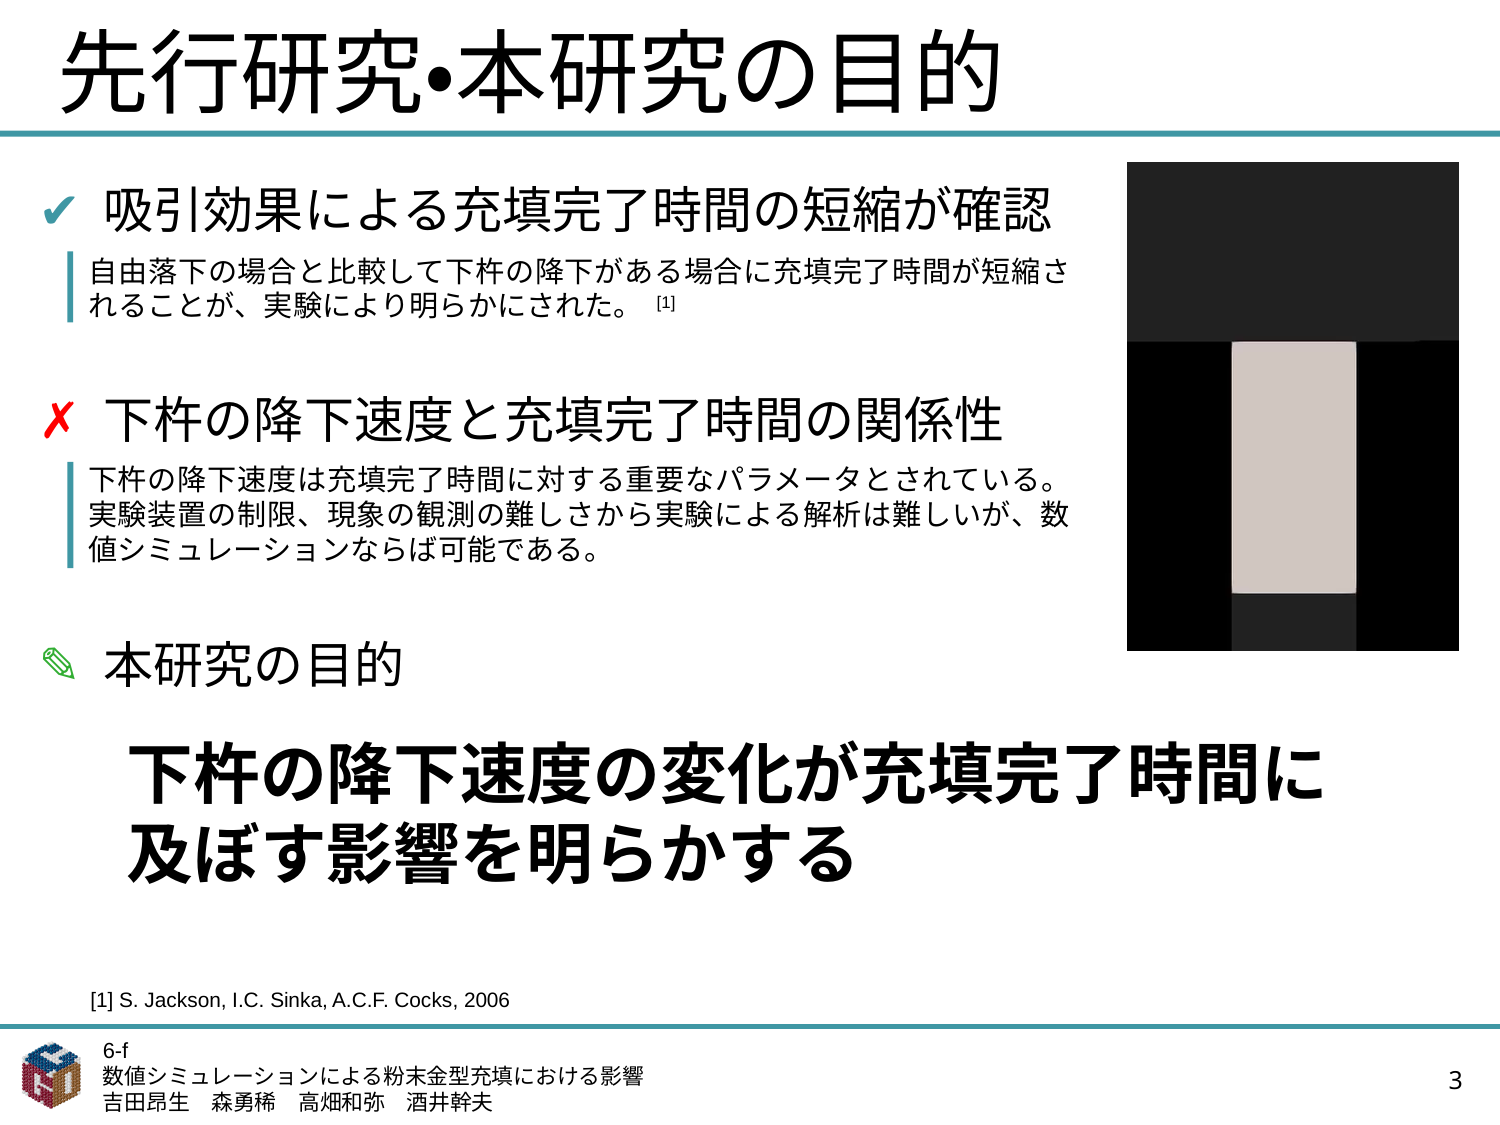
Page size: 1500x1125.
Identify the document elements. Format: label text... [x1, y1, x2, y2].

text_box 自由落下の場合と比較して下杵の降下がある場合に充填完了時間が短縮されることが、実験により明らかにされた。 [1] [74, 246, 1086, 331]
text_box [1] S. Jackson, I.C. Sinka, A.C.F. Cocks, 2006 [75, 978, 526, 1019]
text_box ✔ 吸引効果による充填完了時間の短縮が確認 [23, 170, 1086, 246]
text_box 下杵の降下速度の変化が充填完了時間に及ぼす影響を明らかする [111, 724, 1350, 899]
text_box ✎ 本研究の目的 [23, 626, 1252, 702]
text_box [66, 250, 74, 323]
text_box 下杵の降下速度は充填完了時間に対する重要なパラメータとされている。実験装置の制限、現象の観測の難しさから実験による解析は難しいが、数値シミュレーションならば可能である。 [73, 456, 1086, 574]
picture [21, 1040, 81, 1109]
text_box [1126, 162, 1459, 652]
text_box [66, 461, 74, 569]
title 先行研究・本研究の目的 [0, 0, 1294, 134]
text_box ✗ 下杵の降下速度と充填完了時間の関係性 [23, 381, 1086, 456]
